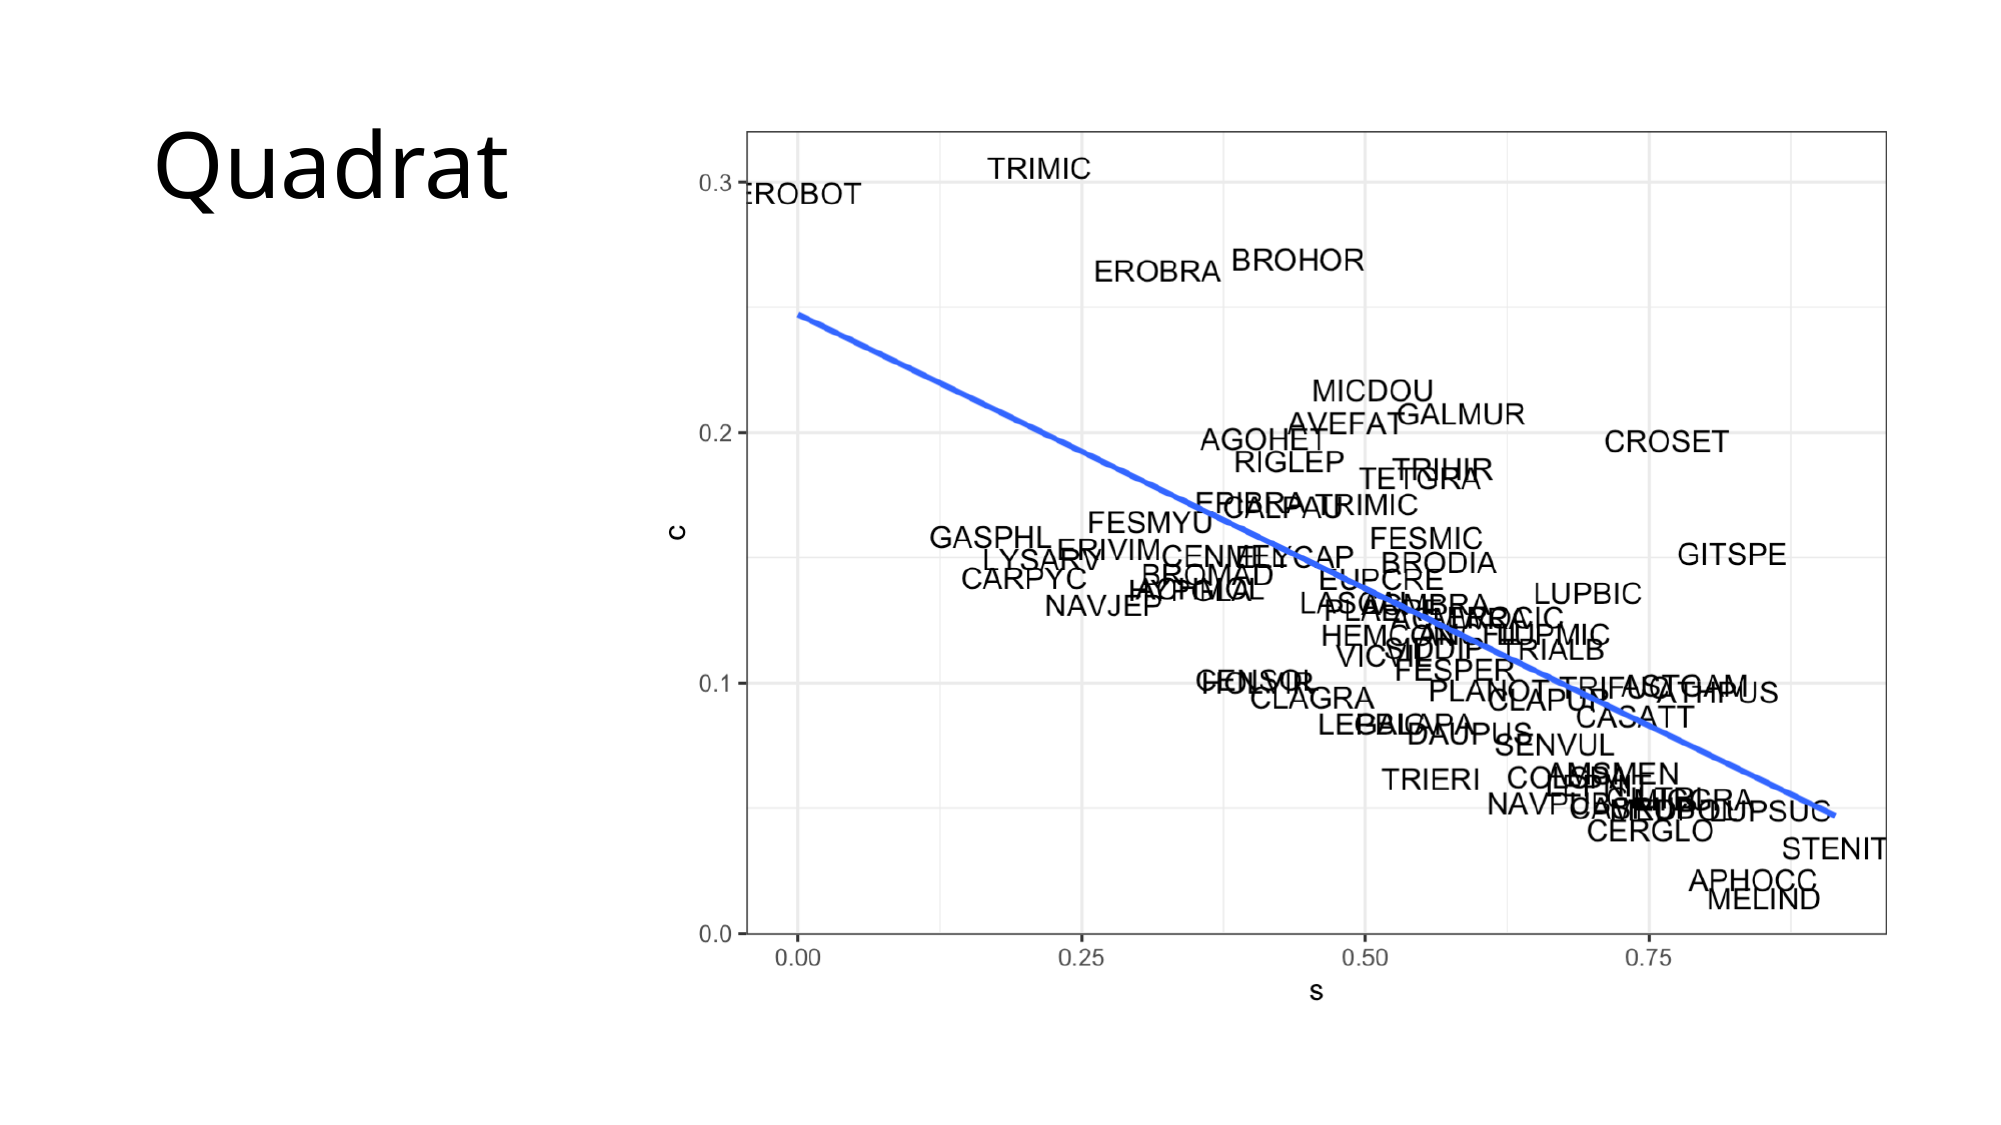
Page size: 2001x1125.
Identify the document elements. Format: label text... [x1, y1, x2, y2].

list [650, 116, 1900, 1009]
title Quadrat [137, 59, 529, 278]
